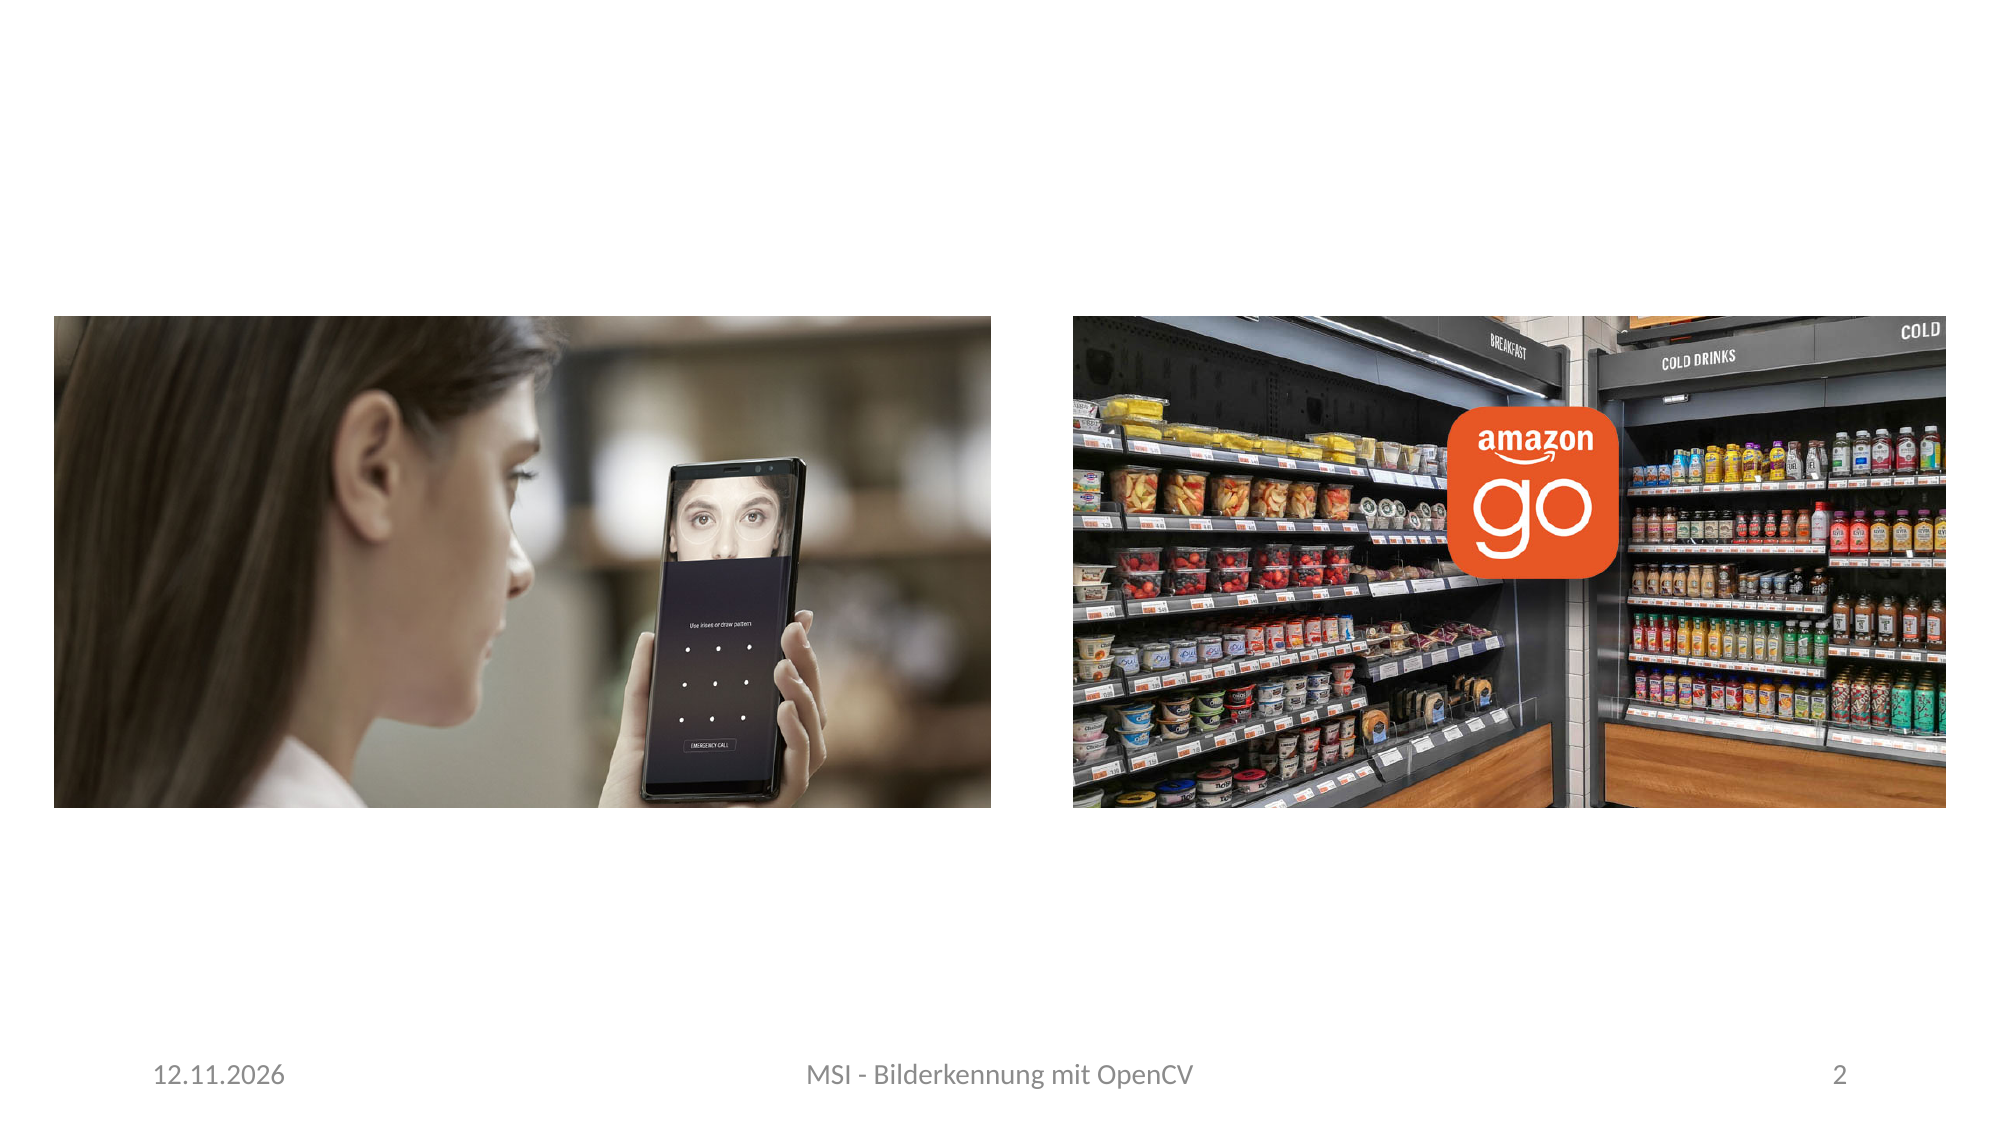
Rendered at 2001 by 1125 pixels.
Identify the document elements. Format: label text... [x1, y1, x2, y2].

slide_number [137, 1042, 588, 1103]
picture [54, 316, 991, 809]
footer MSI - Bilderkennung mit OpenCV [662, 1042, 1338, 1103]
picture [1072, 316, 1946, 809]
slide_number 2 [1412, 1042, 1863, 1103]
